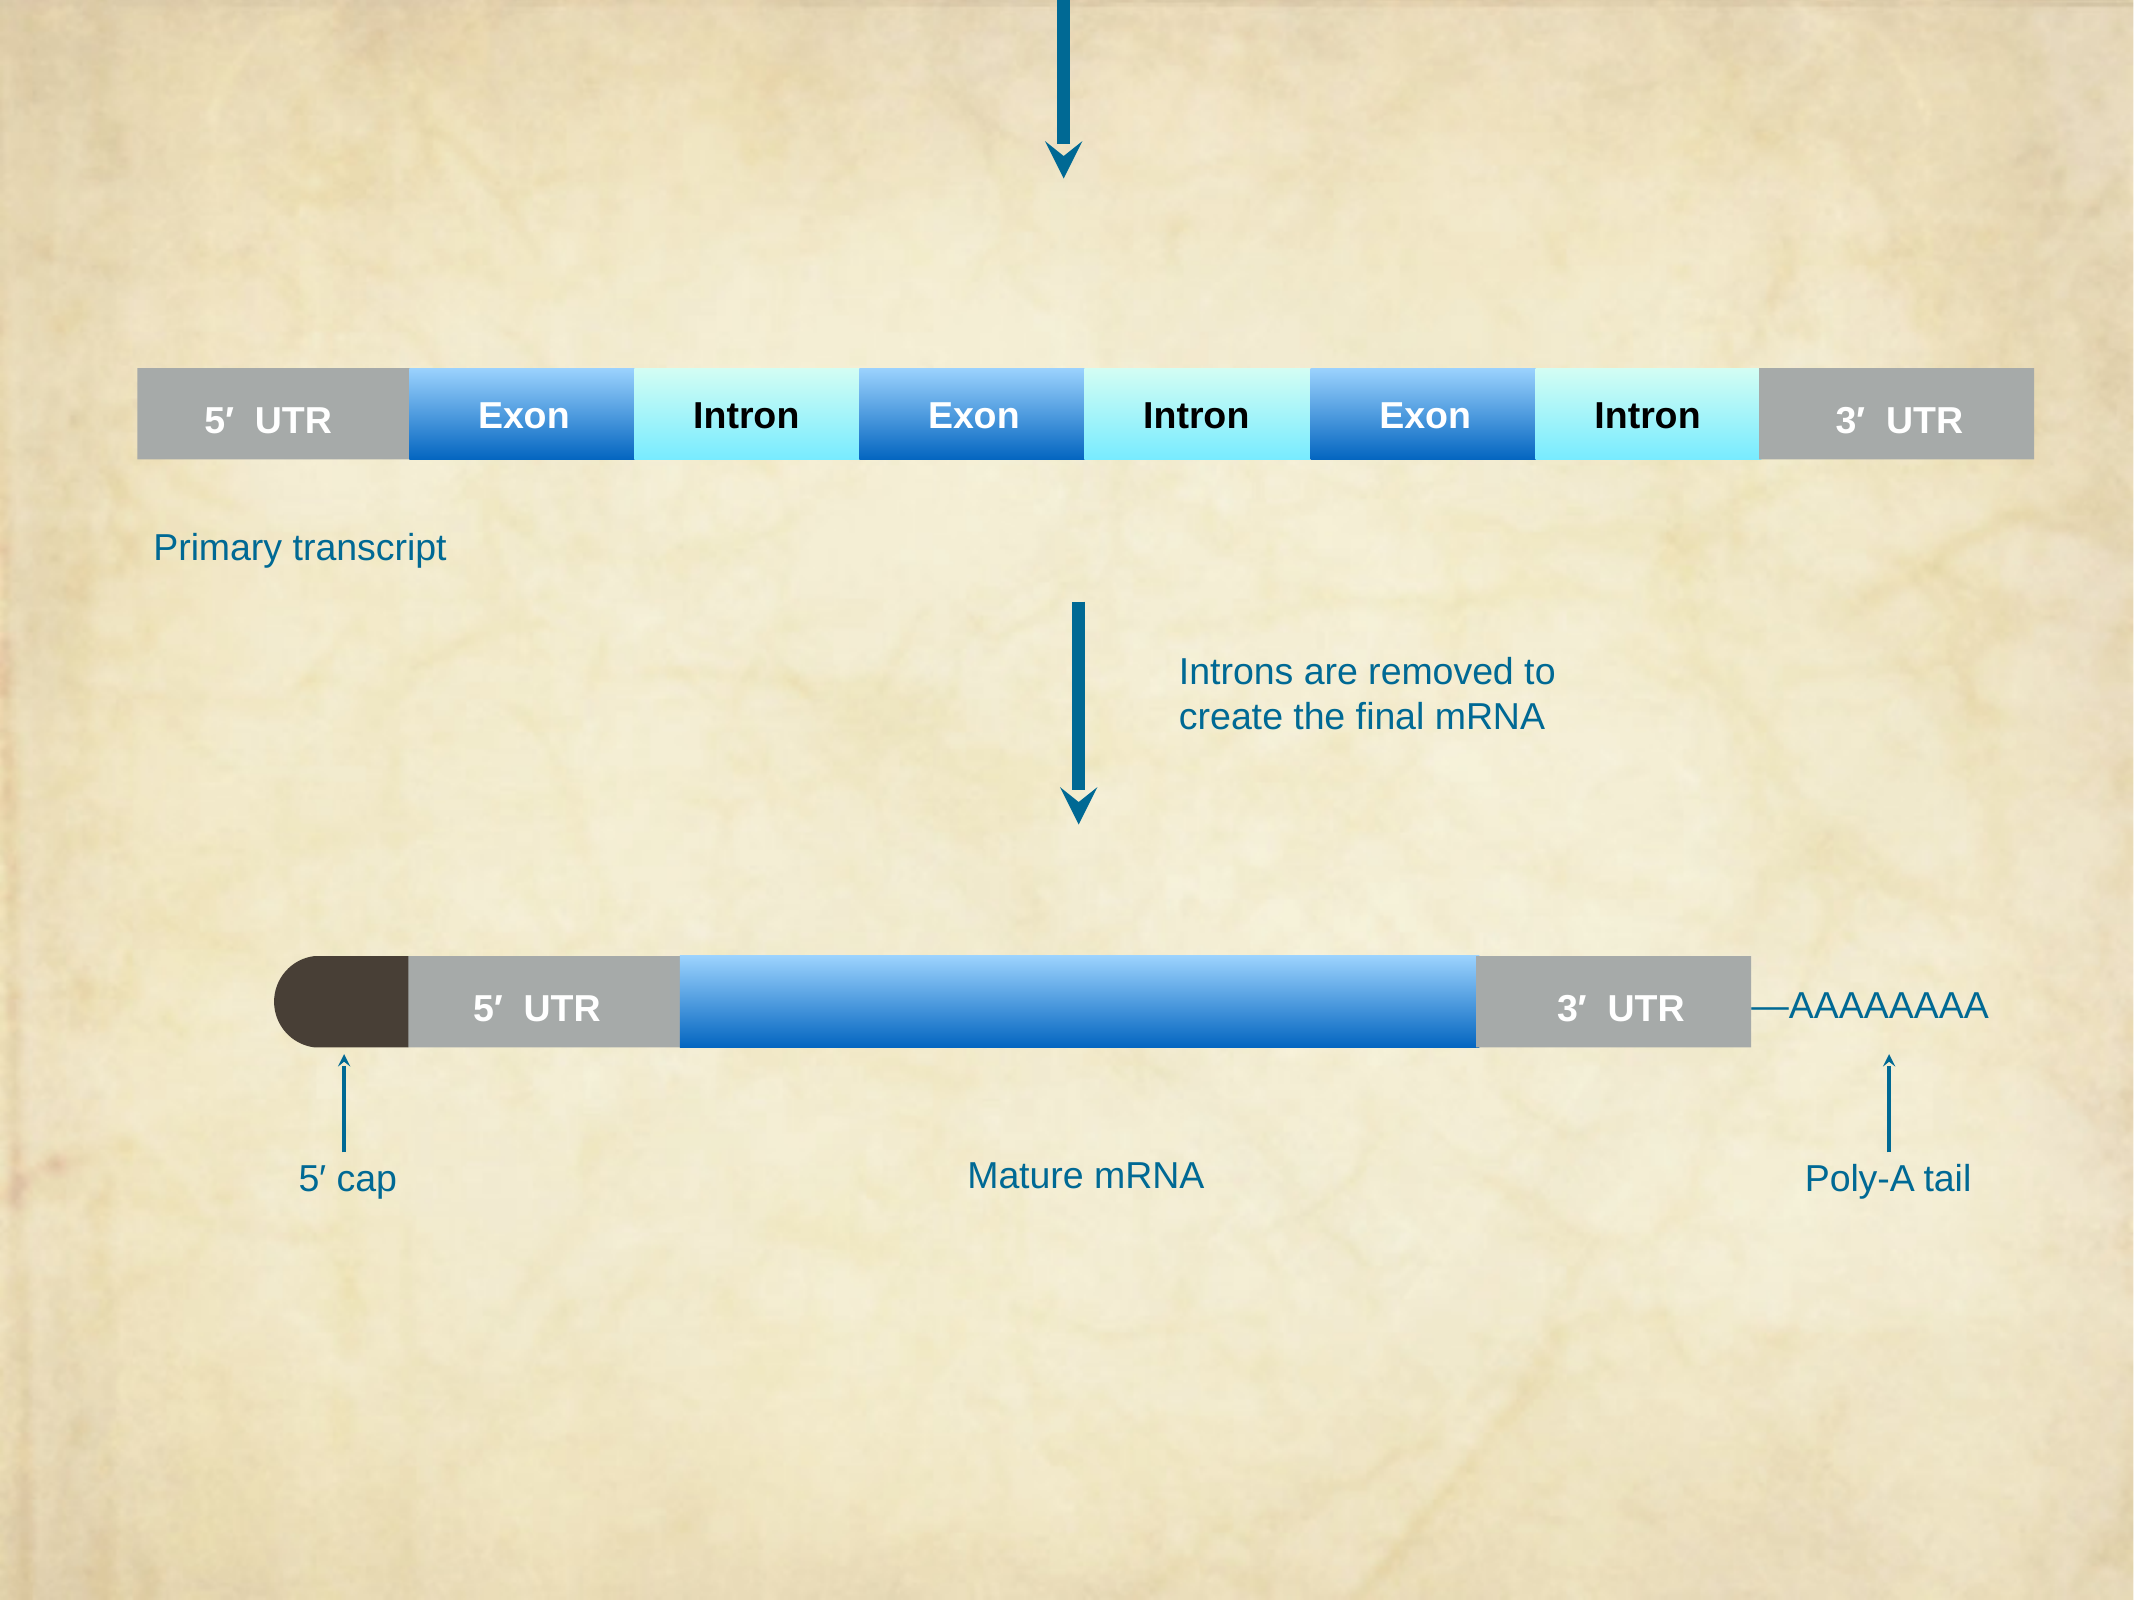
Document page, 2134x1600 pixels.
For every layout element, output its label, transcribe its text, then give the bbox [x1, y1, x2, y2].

text_box Poly-A tail [1777, 1145, 1998, 1208]
text_box [337, 1054, 351, 1067]
text_box Introns are removed to create the final mRNA [1151, 638, 1645, 745]
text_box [137, 367, 2035, 460]
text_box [407, 955, 1752, 1048]
text_box —AAAAAAAA [1752, 972, 1999, 1035]
text_box Primary transcript [126, 514, 456, 576]
picture [0, 0, 2134, 1600]
text_box [1882, 1054, 1896, 1067]
text_box 5′ cap [271, 1145, 429, 1208]
text_box Mature mRNA [940, 1142, 1238, 1205]
text_box [1072, 812, 1085, 825]
text_box [1057, 166, 1070, 179]
text_box [274, 956, 407, 1048]
